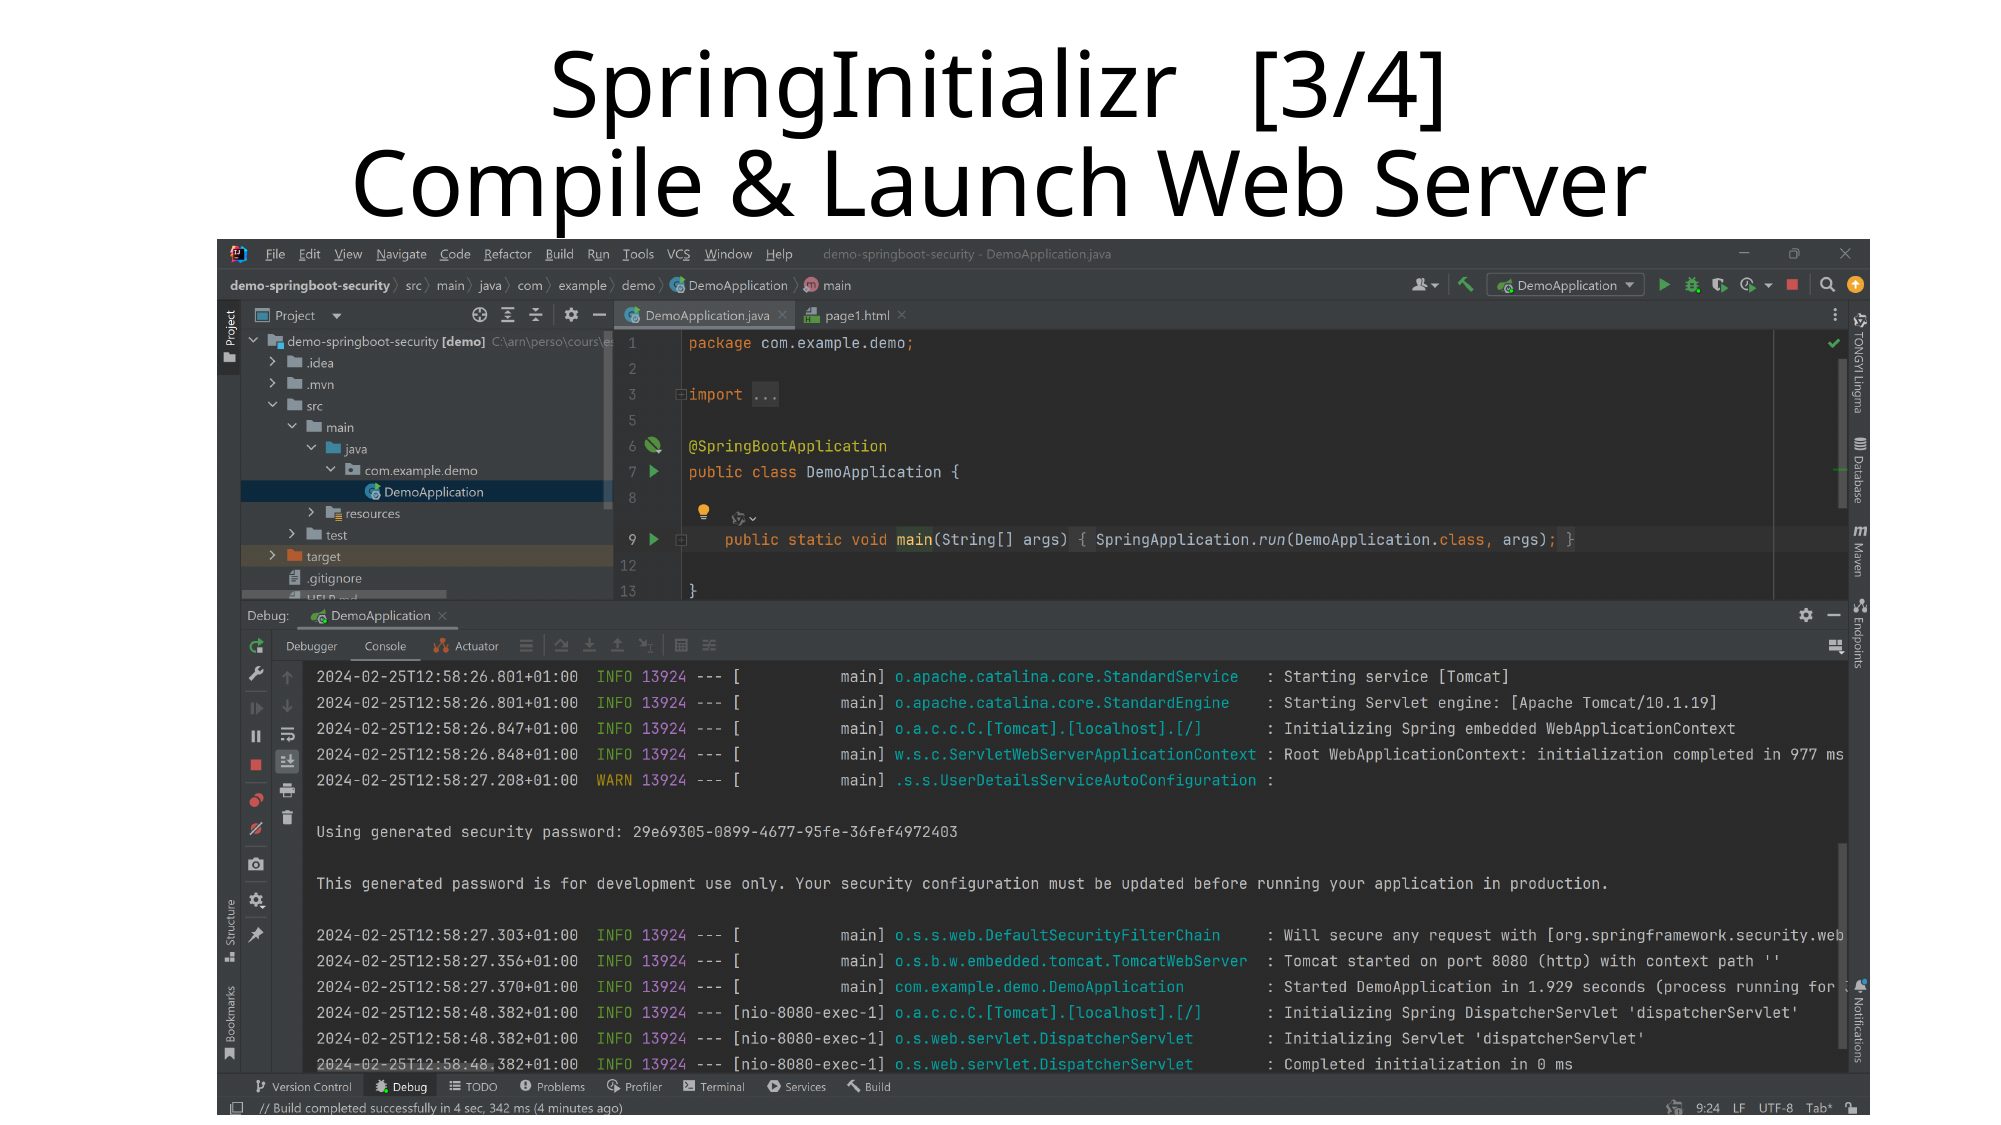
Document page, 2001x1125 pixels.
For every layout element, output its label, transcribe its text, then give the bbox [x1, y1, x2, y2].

title SpringInitializr [3/4] Compile & Launch Web Server [137, 34, 1863, 240]
picture [217, 239, 1870, 1115]
